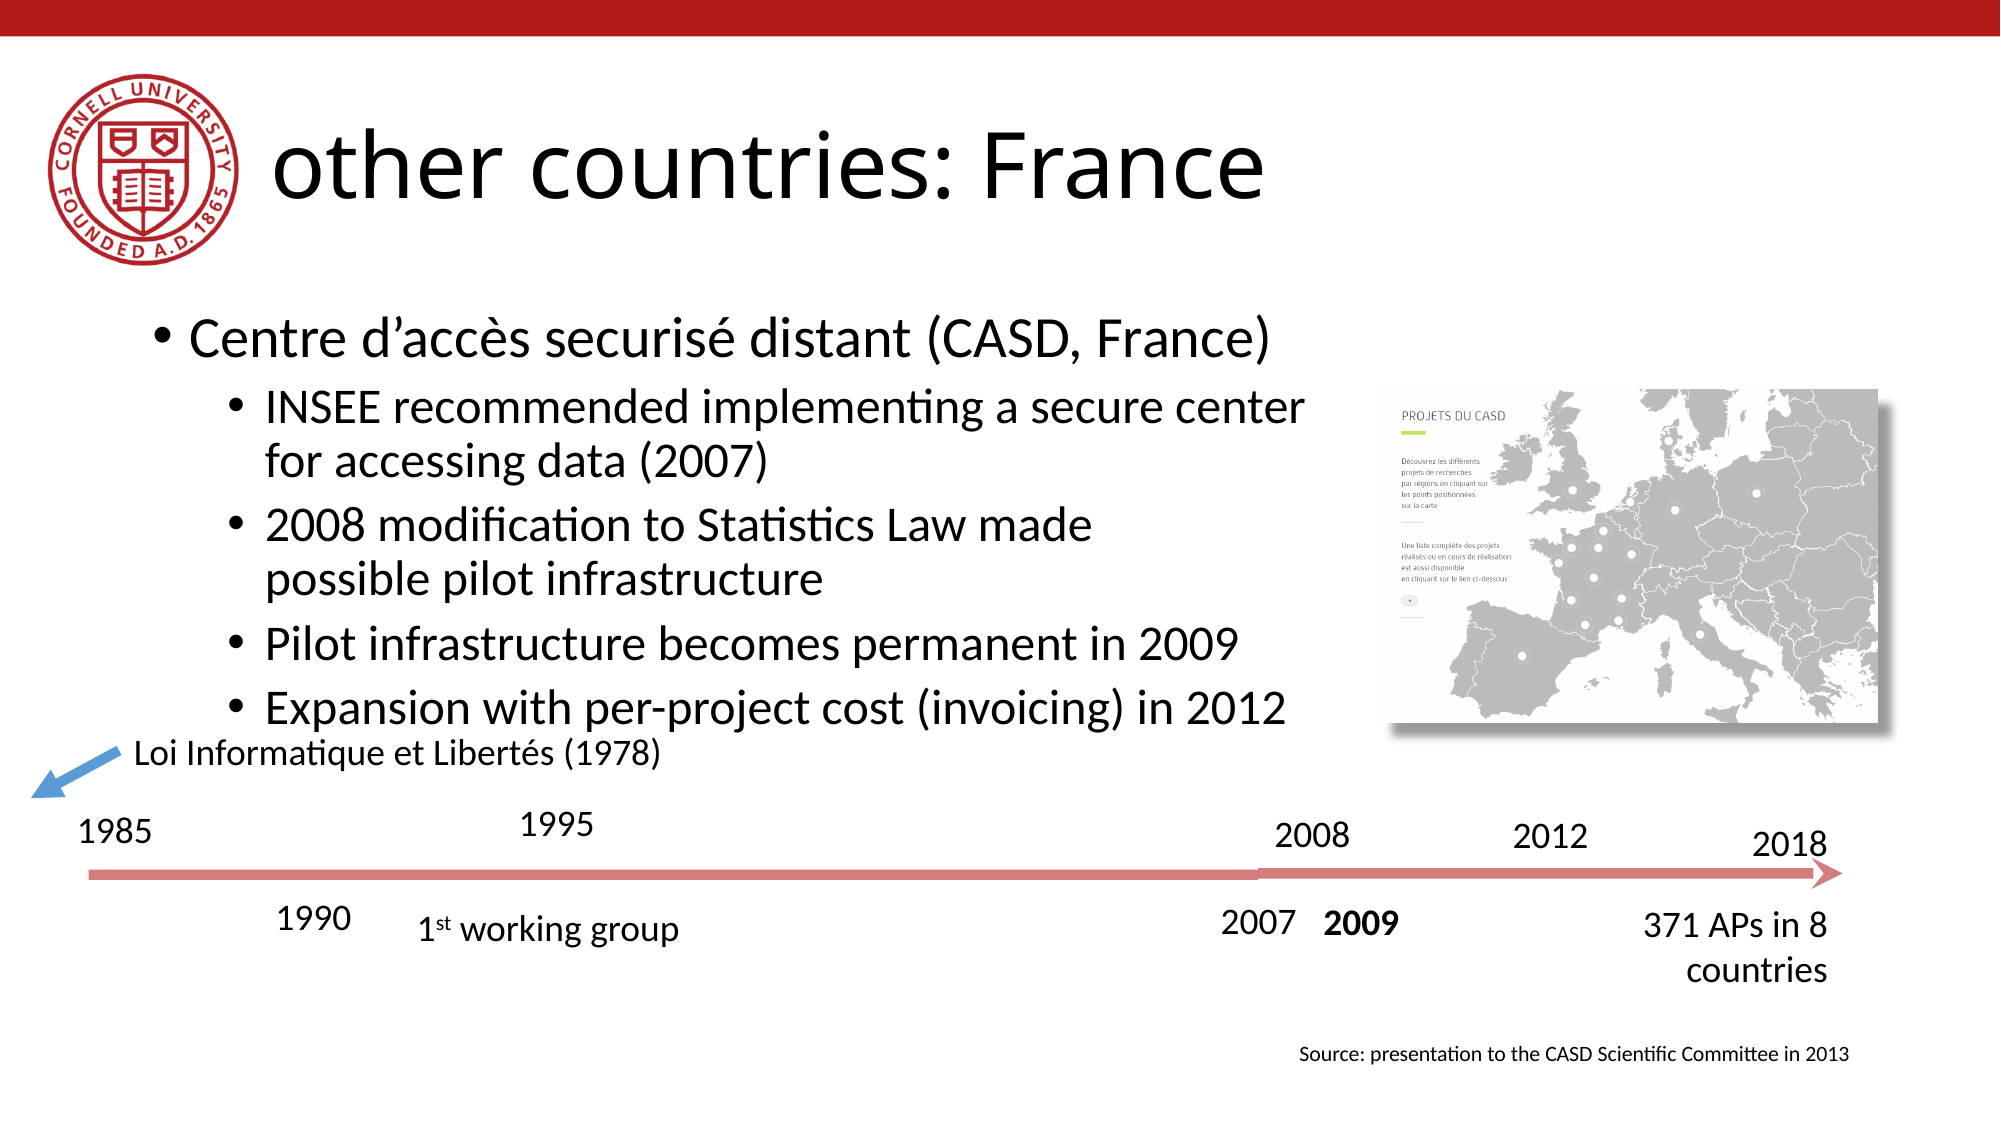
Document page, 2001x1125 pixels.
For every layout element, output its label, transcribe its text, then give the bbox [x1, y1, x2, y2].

text_box Loi Informatique et Libertés (1978) [118, 720, 685, 781]
text_box 2008 [1257, 803, 1366, 863]
text_box 1985 [62, 798, 277, 858]
text_box 1995 [502, 791, 610, 851]
text_box Source: presentation to the CASD Scientific Committee in 2013 [1284, 1032, 1972, 1074]
text_box 2009 [1306, 890, 1414, 951]
text_box 371 APs in 8 countries [1627, 892, 1843, 998]
text_box 2007 [1204, 889, 1312, 950]
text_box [30, 750, 120, 799]
title other countries: France [255, 59, 1860, 278]
text_box 2012 [1495, 803, 1604, 863]
picture [39, 65, 255, 274]
text_box 1990 [258, 885, 366, 946]
picture [1377, 389, 1878, 723]
text_box 1st working group [401, 896, 729, 957]
list Centre d’accès securisé distant (CASD, France) INSEE recommended implementing a secure center for accessing data (2007) 2008 modification to Statistics Law made possible pilot infrastructure Pilot infrastructure becomes permanent in 2009 Expansion with per-project cost (invoicing) in 2012 [137, 299, 1863, 1014]
text_box 2018 [1627, 811, 1843, 872]
